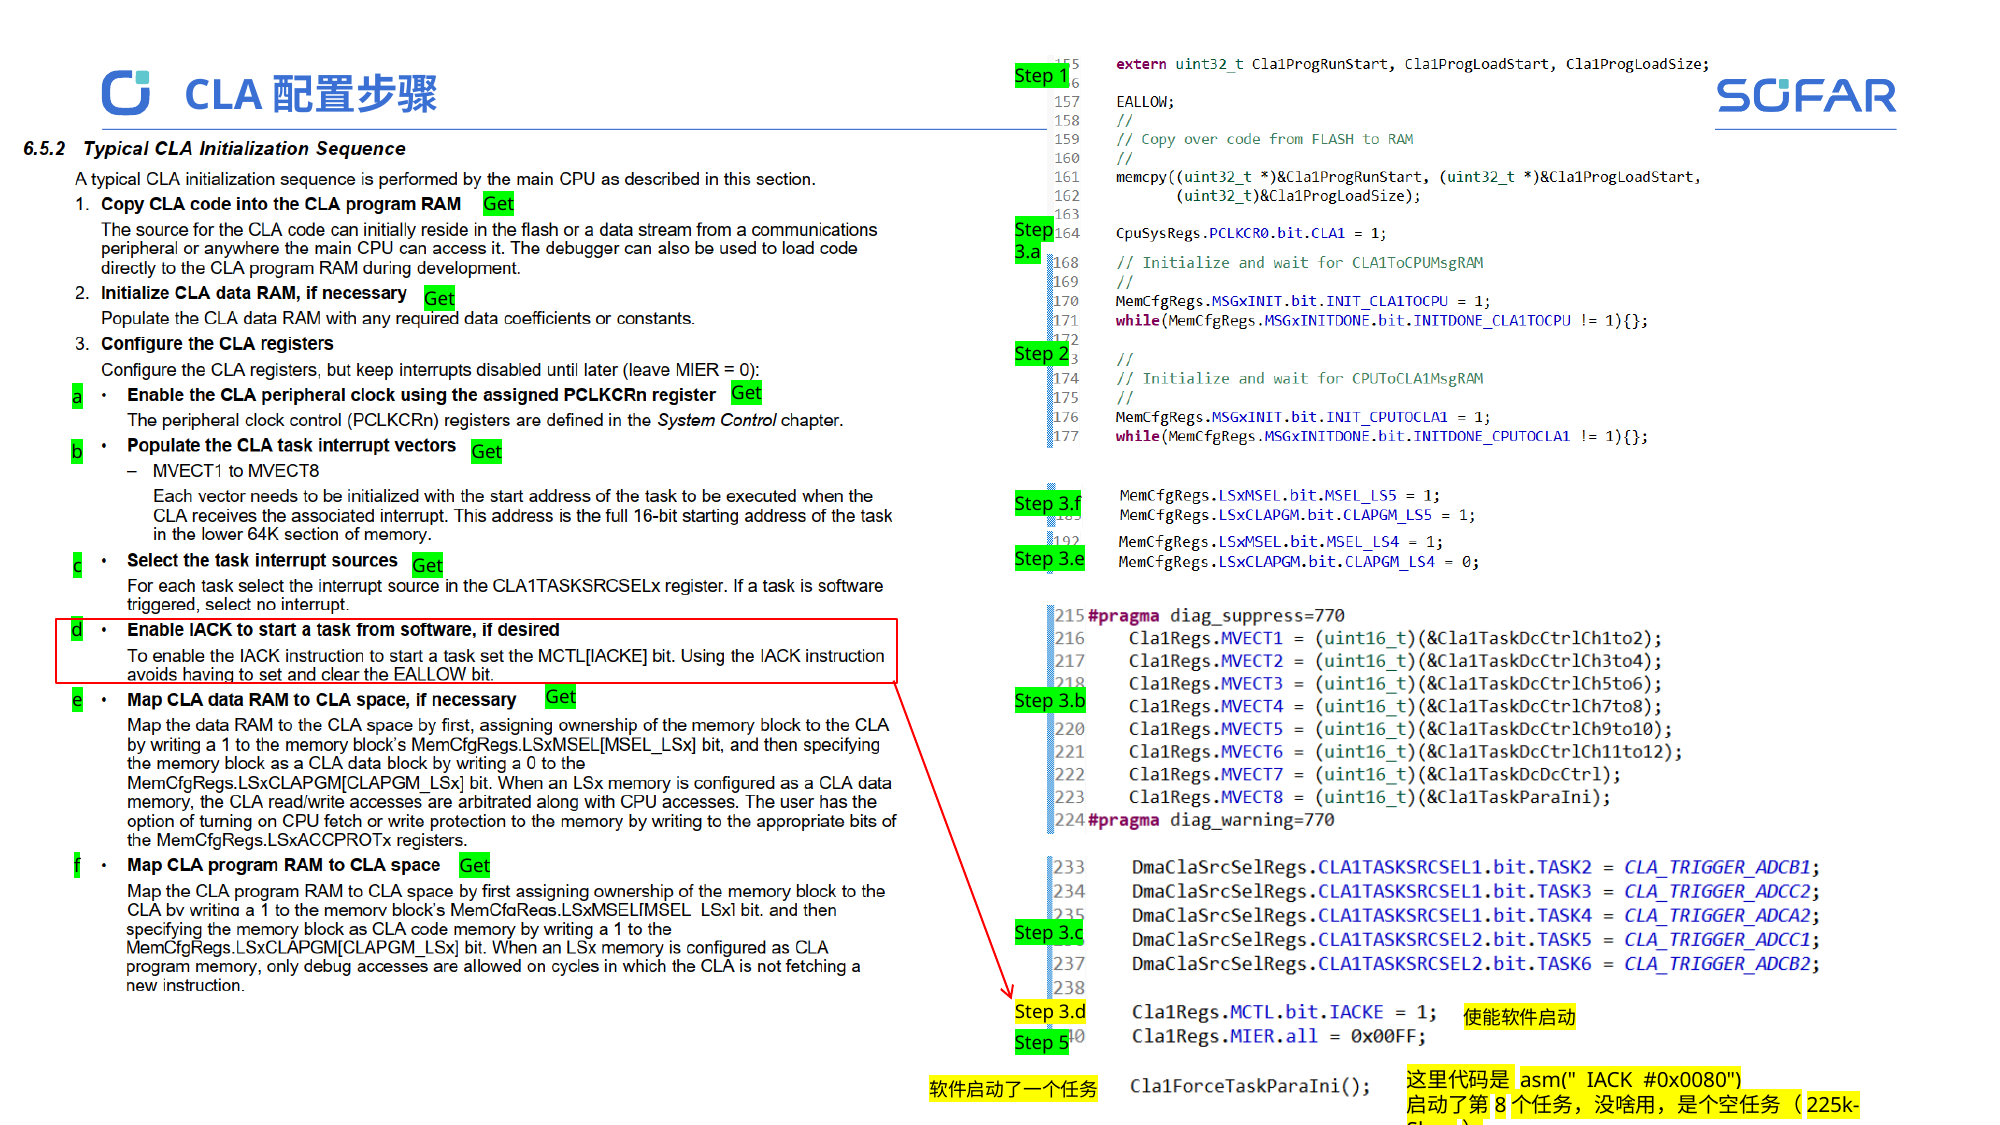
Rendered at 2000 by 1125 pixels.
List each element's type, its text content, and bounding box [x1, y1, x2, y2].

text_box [893, 680, 1012, 1000]
picture [19, 136, 906, 1000]
picture [1046, 605, 1689, 835]
picture [1046, 856, 1827, 1049]
text_box Step 3.c [1016, 913, 1041, 953]
picture [1046, 254, 1653, 448]
text_box Step 3.e [999, 539, 1042, 579]
text_box Step 1 [999, 56, 1044, 96]
text_box Step 2 [999, 334, 1041, 374]
text_box Step 5 [999, 1023, 1108, 1063]
text_box Step 3.a [999, 210, 1047, 250]
picture [1058, 1074, 1378, 1100]
picture [1046, 483, 1488, 528]
text_box 软件启动了一个任务 [914, 1070, 1132, 1110]
picture [102, 55, 1897, 242]
list CLA配置步骤 [169, 60, 1041, 113]
text_box 这里代码是 asm(" IACK #0x0080") 启动了第8个任务，没啥用，是个空任务（225k-Slave） [1391, 1059, 1935, 1119]
picture [1046, 531, 1488, 575]
text_box Step 3.d [1000, 992, 1041, 1032]
text_box Step 3.b [1013, 681, 1041, 721]
text_box Step 3.f [999, 484, 1043, 524]
